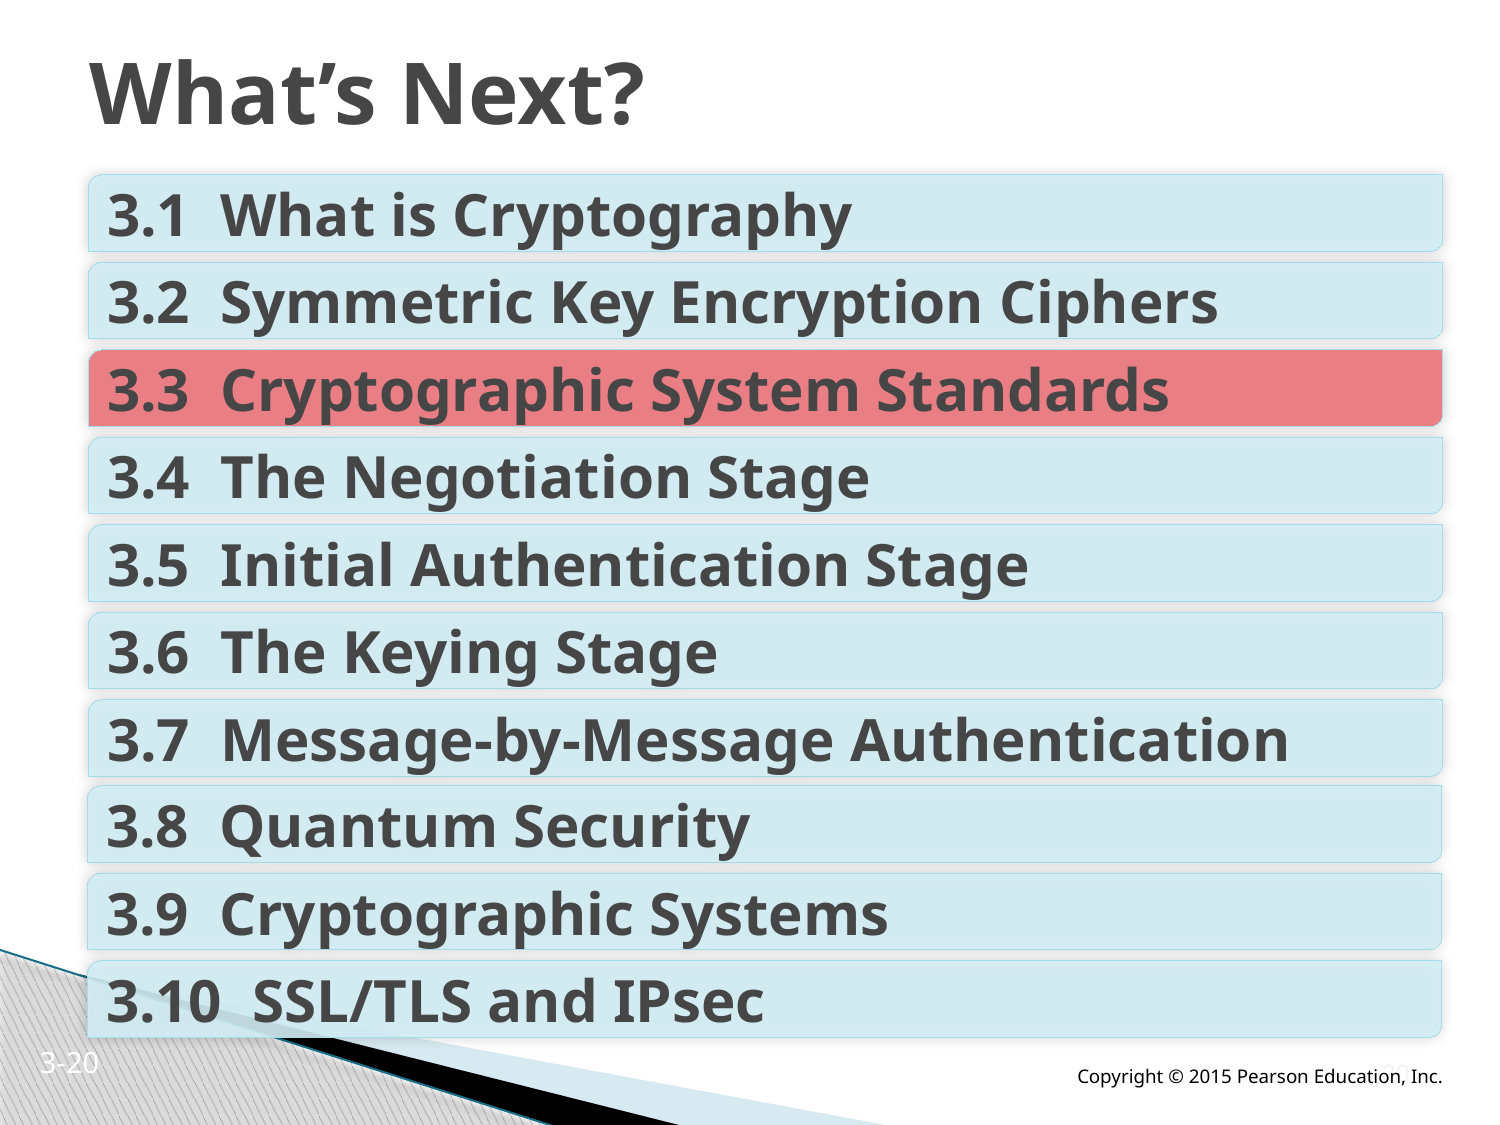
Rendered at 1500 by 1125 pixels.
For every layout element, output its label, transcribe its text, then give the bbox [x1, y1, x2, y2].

slide_number 3-19 [24, 1037, 200, 1100]
text_box 3.5 Initial Authentication Stage [88, 524, 1443, 602]
text_box 3.7 Message-by-Message Authentication [88, 699, 1443, 777]
title What’s Next? [75, 24, 1425, 155]
text_box 3.2 Symmetric Key Encryption Ciphers [88, 262, 1443, 339]
text_box 3.8 Quantum Security [87, 785, 1442, 863]
text_box 3.9 Cryptographic Systems [87, 873, 1442, 950]
text_box 3.3 Cryptographic System Standards [88, 349, 1443, 427]
text_box 3.10 SSL/TLS and IPsec [87, 960, 1442, 1038]
text_box 3.1 What is Cryptography [88, 174, 1443, 252]
text_box 3.4 The Negotiation Stage [88, 437, 1443, 514]
text_box 3.6 The Keying Stage [88, 612, 1443, 689]
